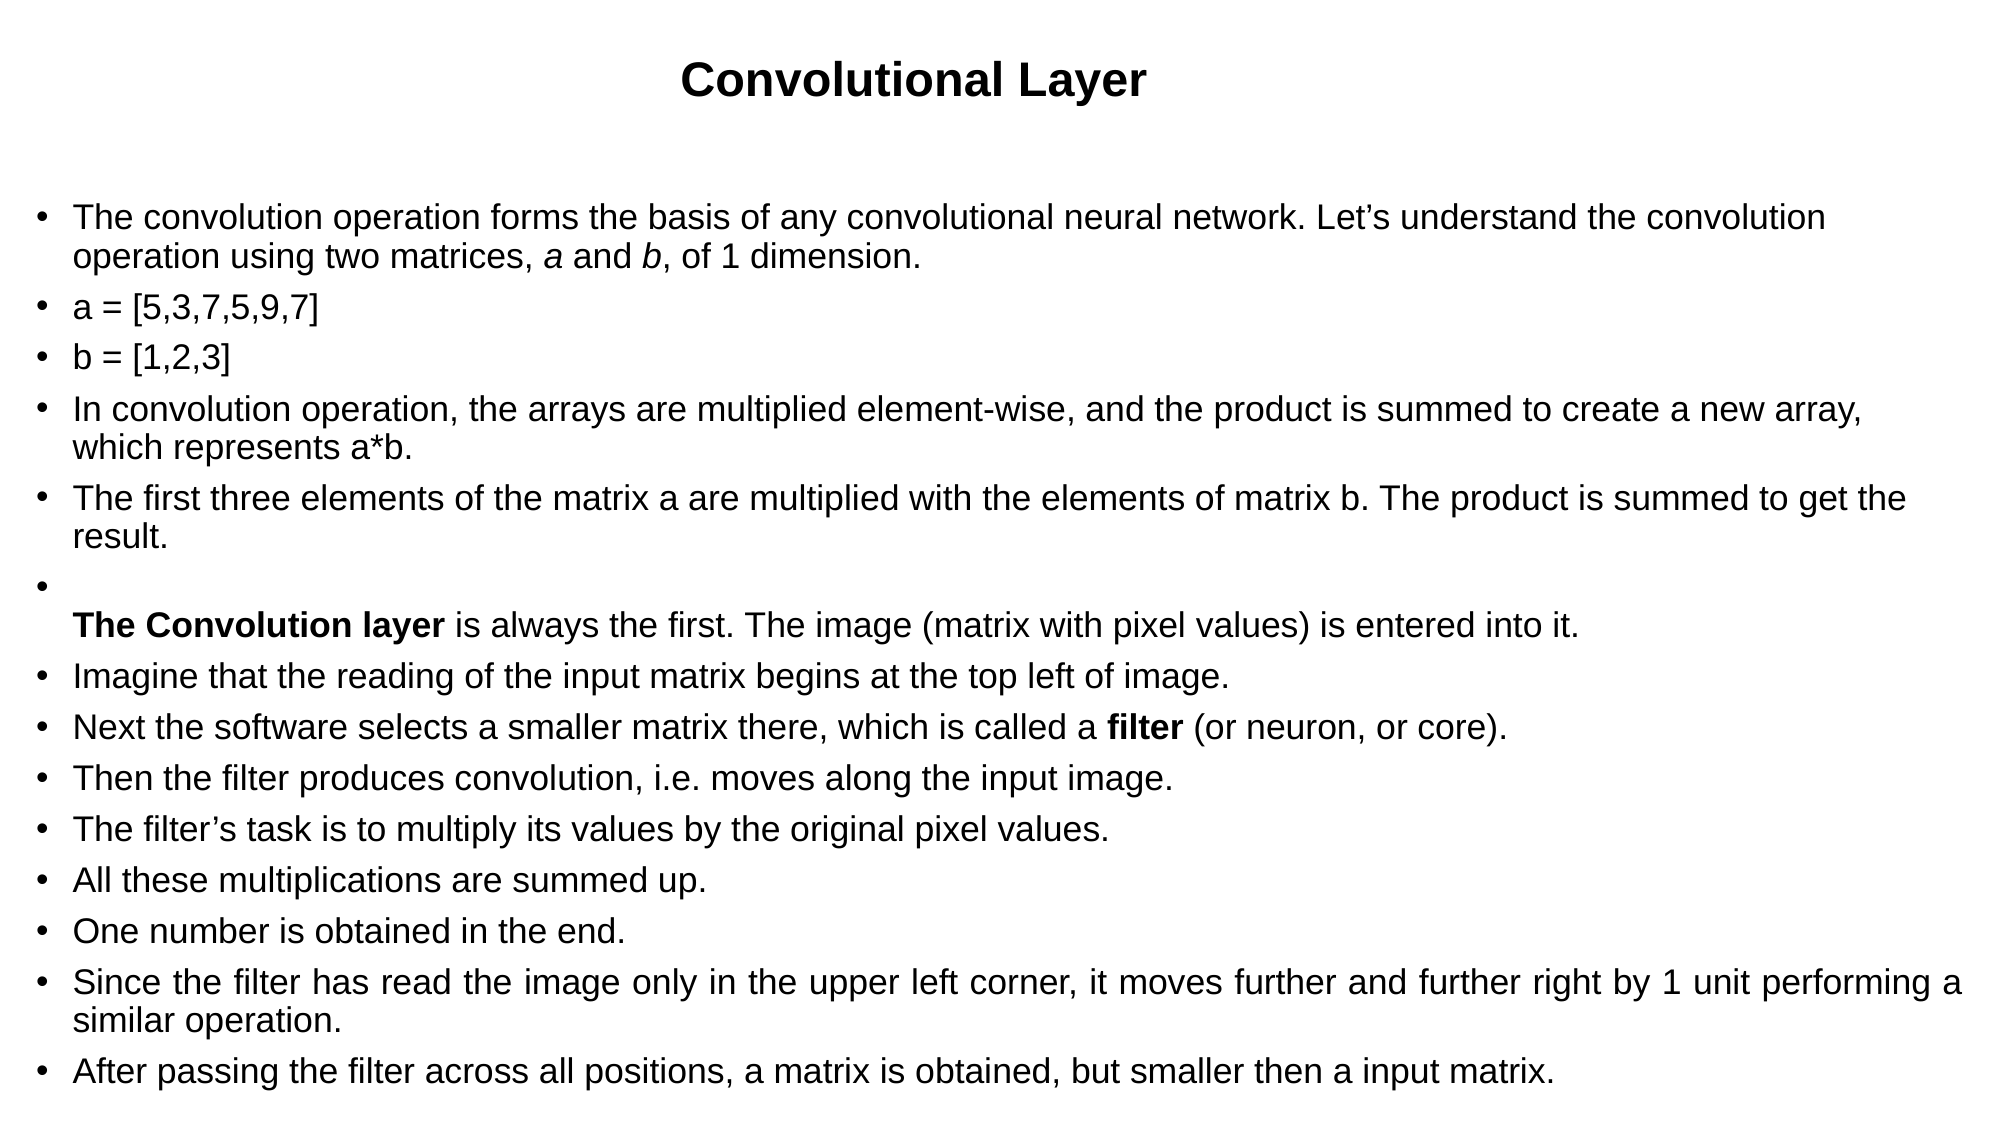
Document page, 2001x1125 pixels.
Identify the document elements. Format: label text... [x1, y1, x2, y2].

list The convolution operation forms the basis of any convolutional neural network. Let’s understand the convolution operation using two matrices, a and b, of 1 dimension. a = [5,3,7,5,9,7] b = [1,2,3] In convolution operation, the arrays are multiplied element-wise, and the product is summed to create a new array, which represents a*b. The first three elements of the matrix a are multiplied with the elements of matrix b. The product is summed to get the result. The Convolution layer is always the first. Тhe image (matrix with pixel values) is entered into it. Imagine that the reading of the input matrix begins at the top left of image. Next the software selects a smaller matrix there, which is called a filter (or neuron, or core). Then the filter produces convolution, i.e. moves along the input image. The filter’s task is to multiply its values by the original pixel values. All these multiplications are summed up. One number is obtained in the end. Since the filter has read the image only in the upper left corner, it moves further and further right by 1 unit performing a similar operation. After passing the filter across all positions, a matrix is obtained, but smaller then a input matrix. [21, 136, 1979, 1112]
title Convolutional Layer [665, 46, 1430, 116]
